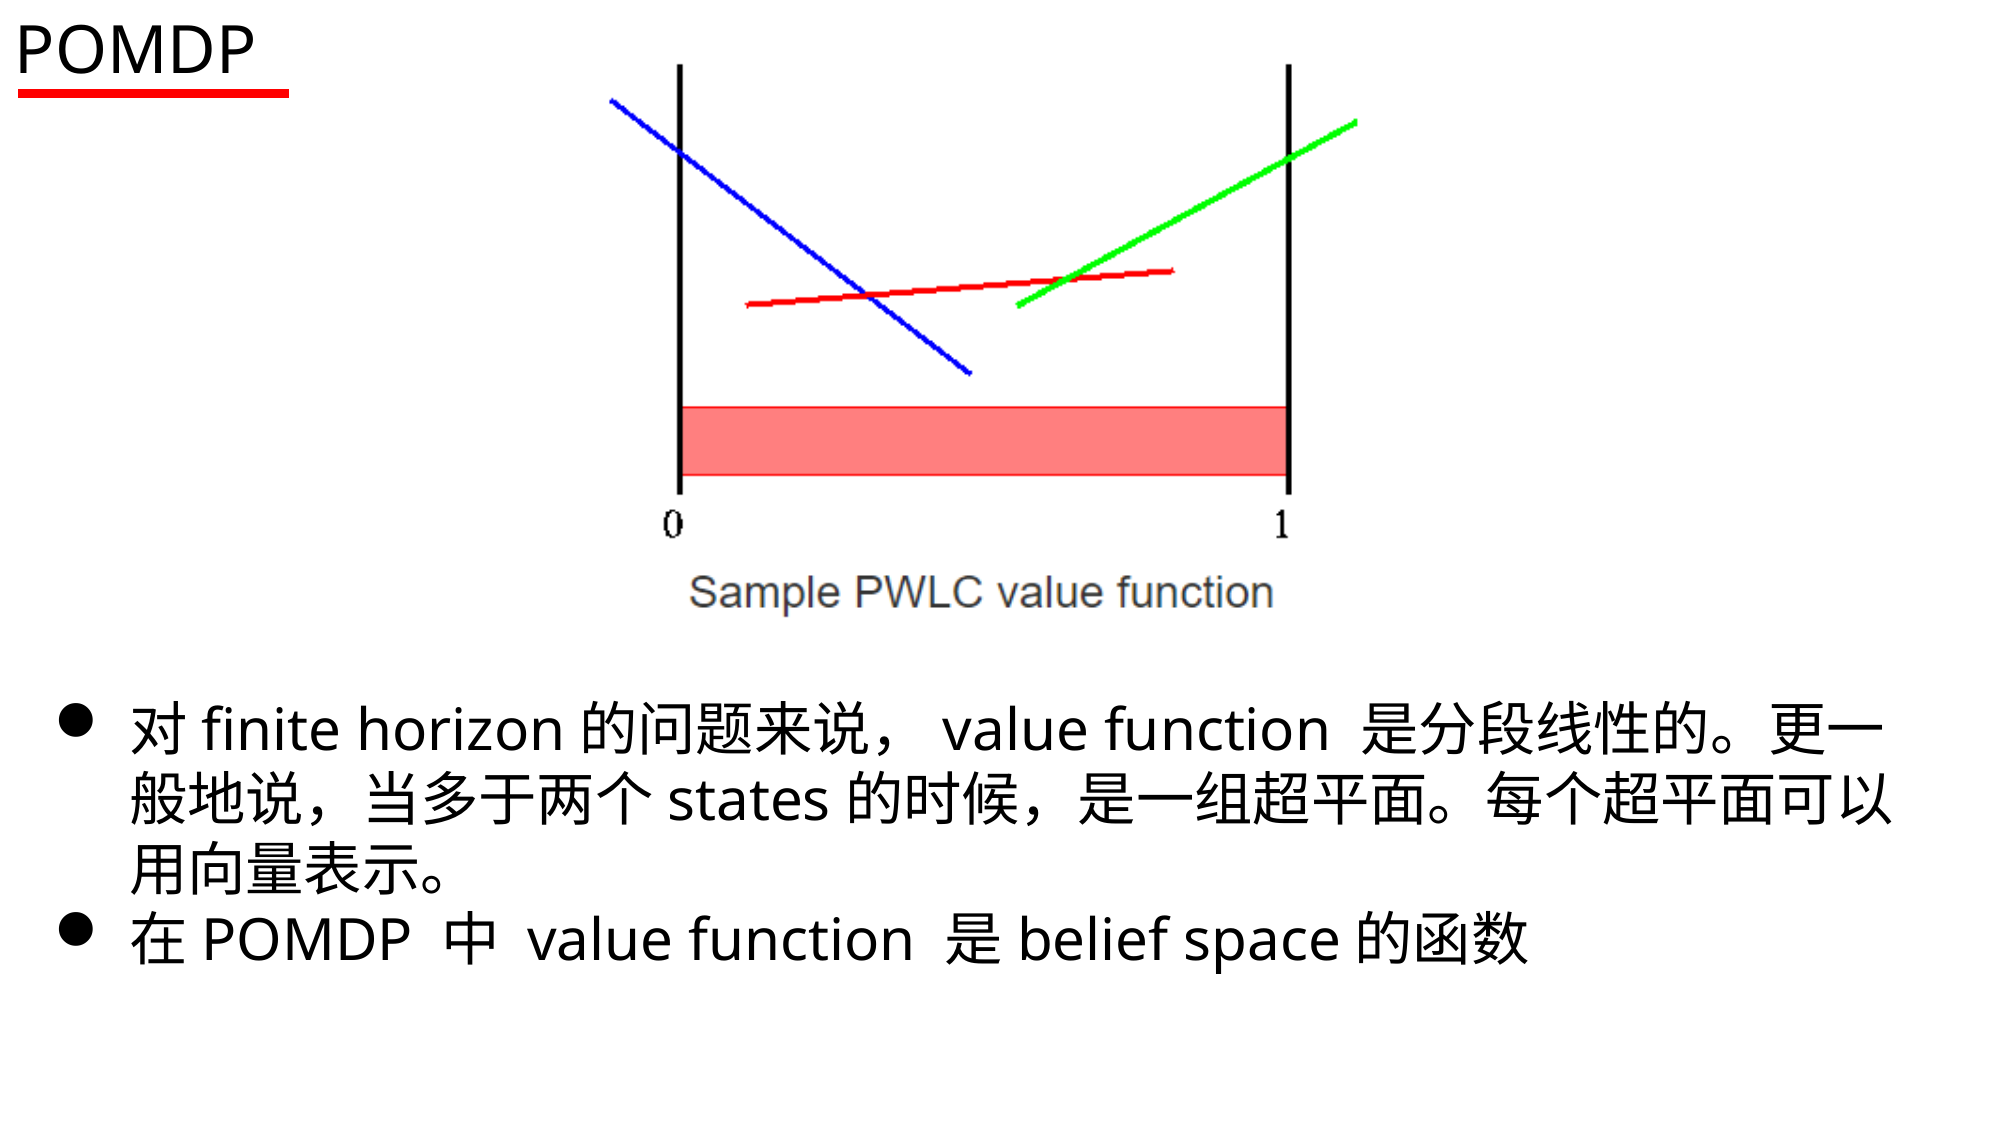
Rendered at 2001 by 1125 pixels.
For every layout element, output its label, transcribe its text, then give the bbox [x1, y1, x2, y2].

picture [568, 20, 1416, 620]
text_box 对finite horizon的问题来说，value function 是分段线性的。更一般地说，当多于两个states的时候，是一组超平面。每个超平面可以用向量表示。 在POMDP 中 value function 是belief space的函数 [39, 684, 1945, 980]
text_box POMDP [0, 0, 1129, 95]
